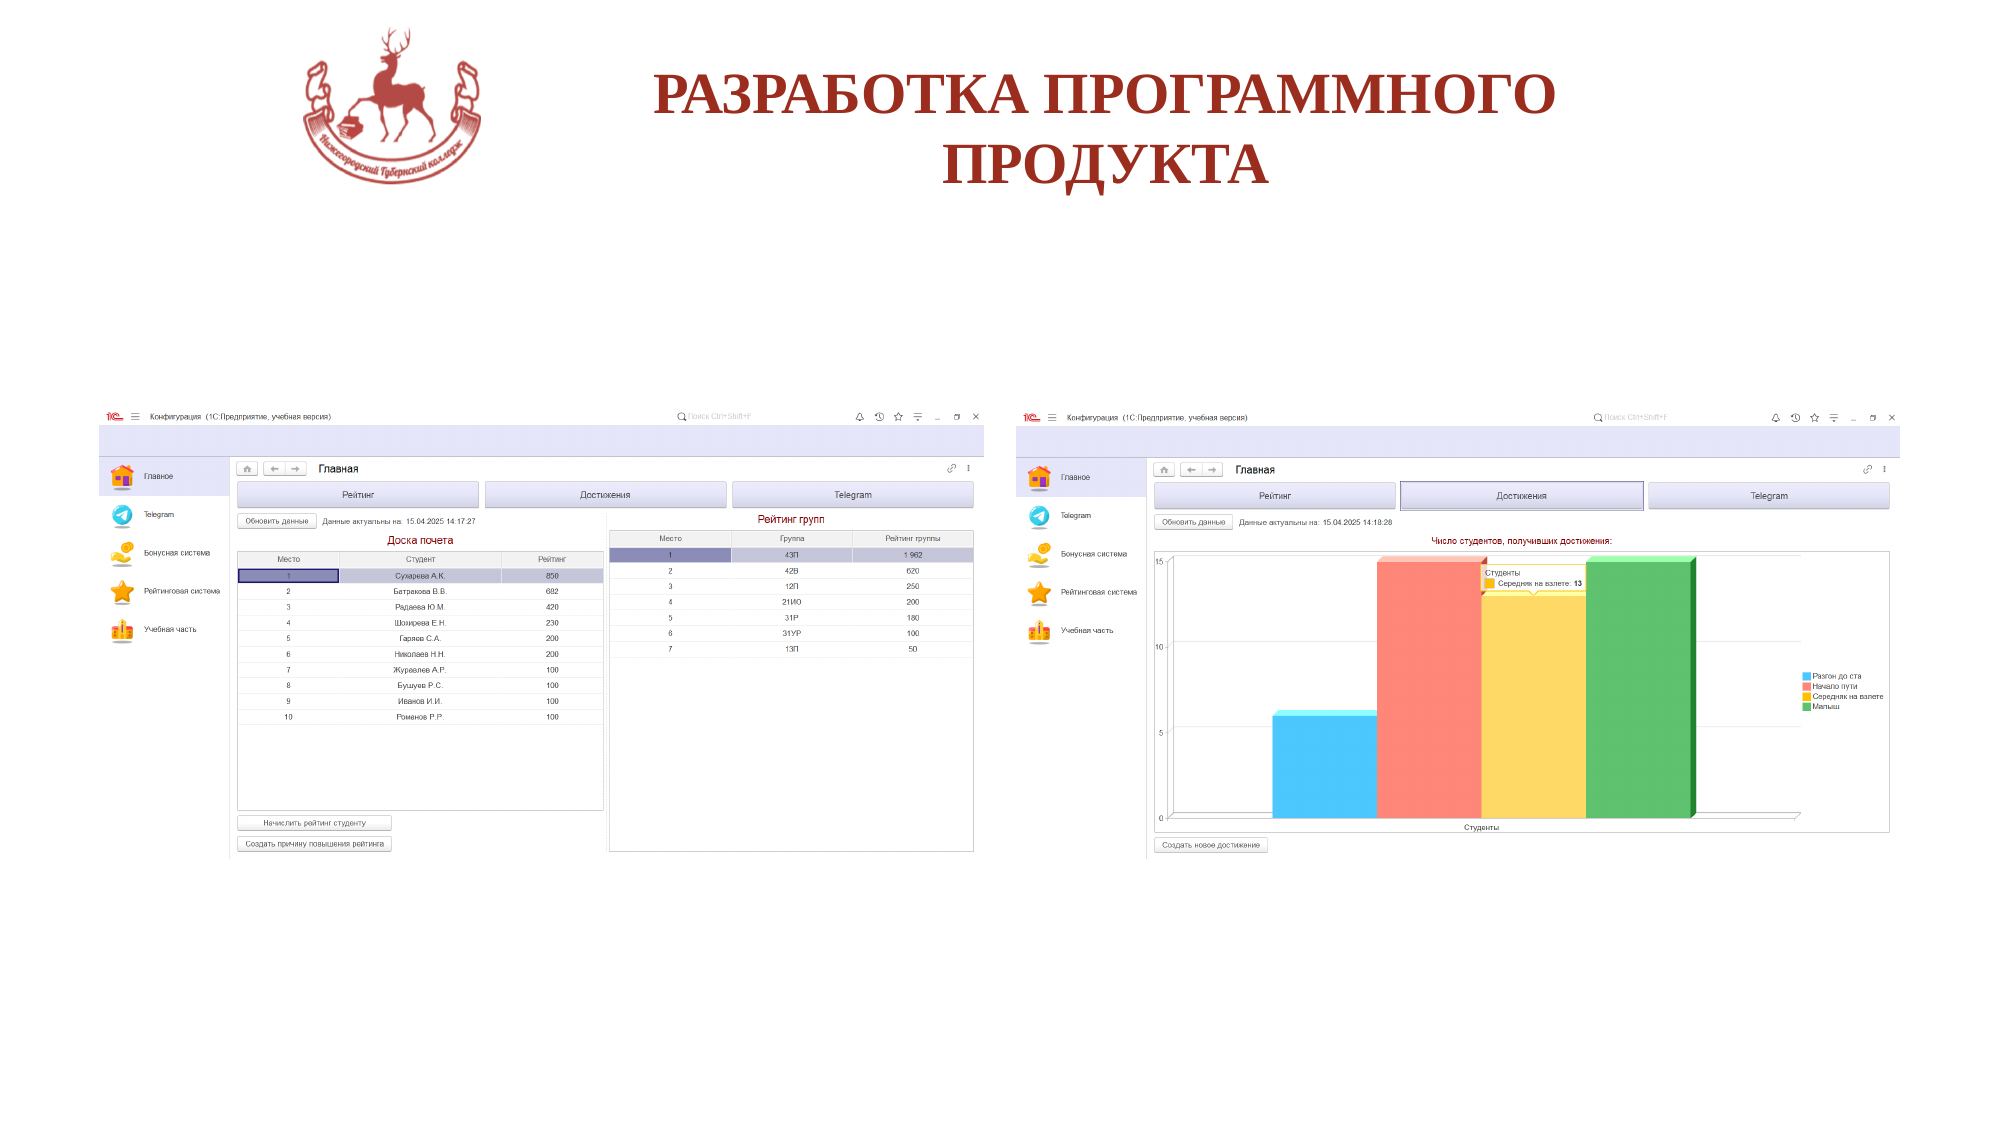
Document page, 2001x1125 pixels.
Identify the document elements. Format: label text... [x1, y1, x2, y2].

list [99, 408, 984, 860]
picture [302, 27, 481, 186]
title РАЗРАБОТКА ПРОГРАММНОГО ПРОДУКТА [532, 65, 1680, 185]
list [1016, 408, 1901, 859]
